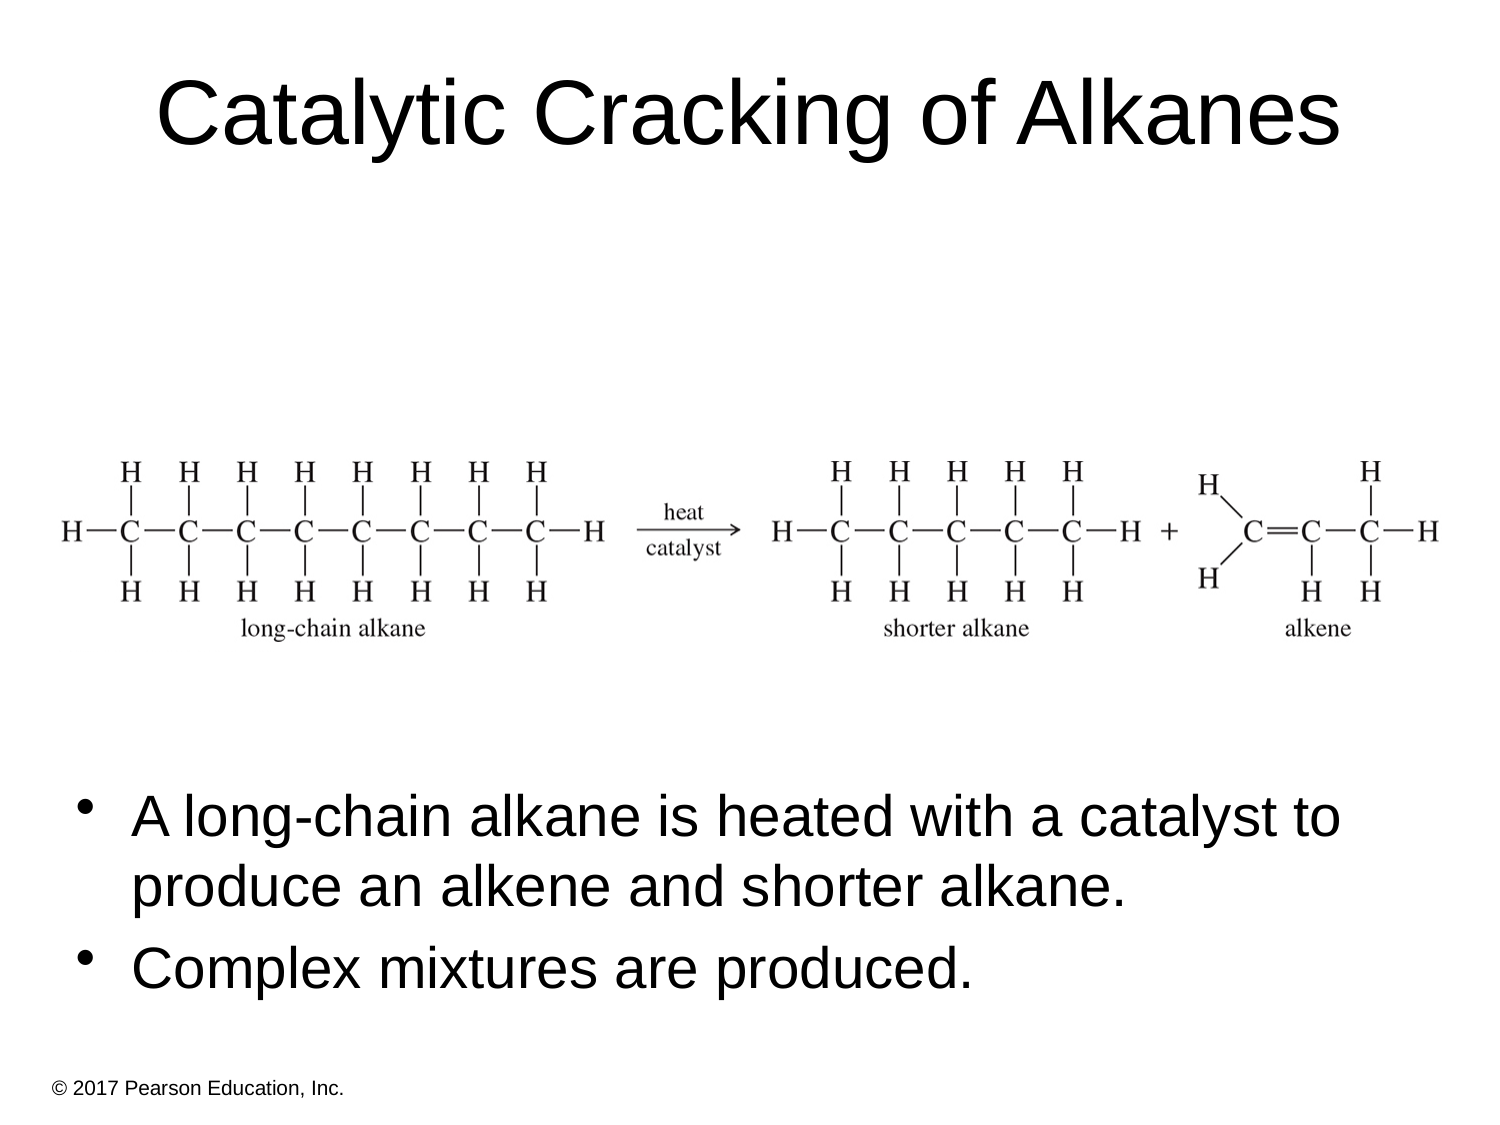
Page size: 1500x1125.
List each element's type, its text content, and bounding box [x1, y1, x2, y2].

picture [49, 450, 1451, 652]
title Catalytic Cracking of Alkanes [75, 45, 1425, 277]
list A long-chain alkane is heated with a catalyst to produce an alkene and shorter alkane. Complex mixtures are produced. [60, 771, 1452, 1013]
